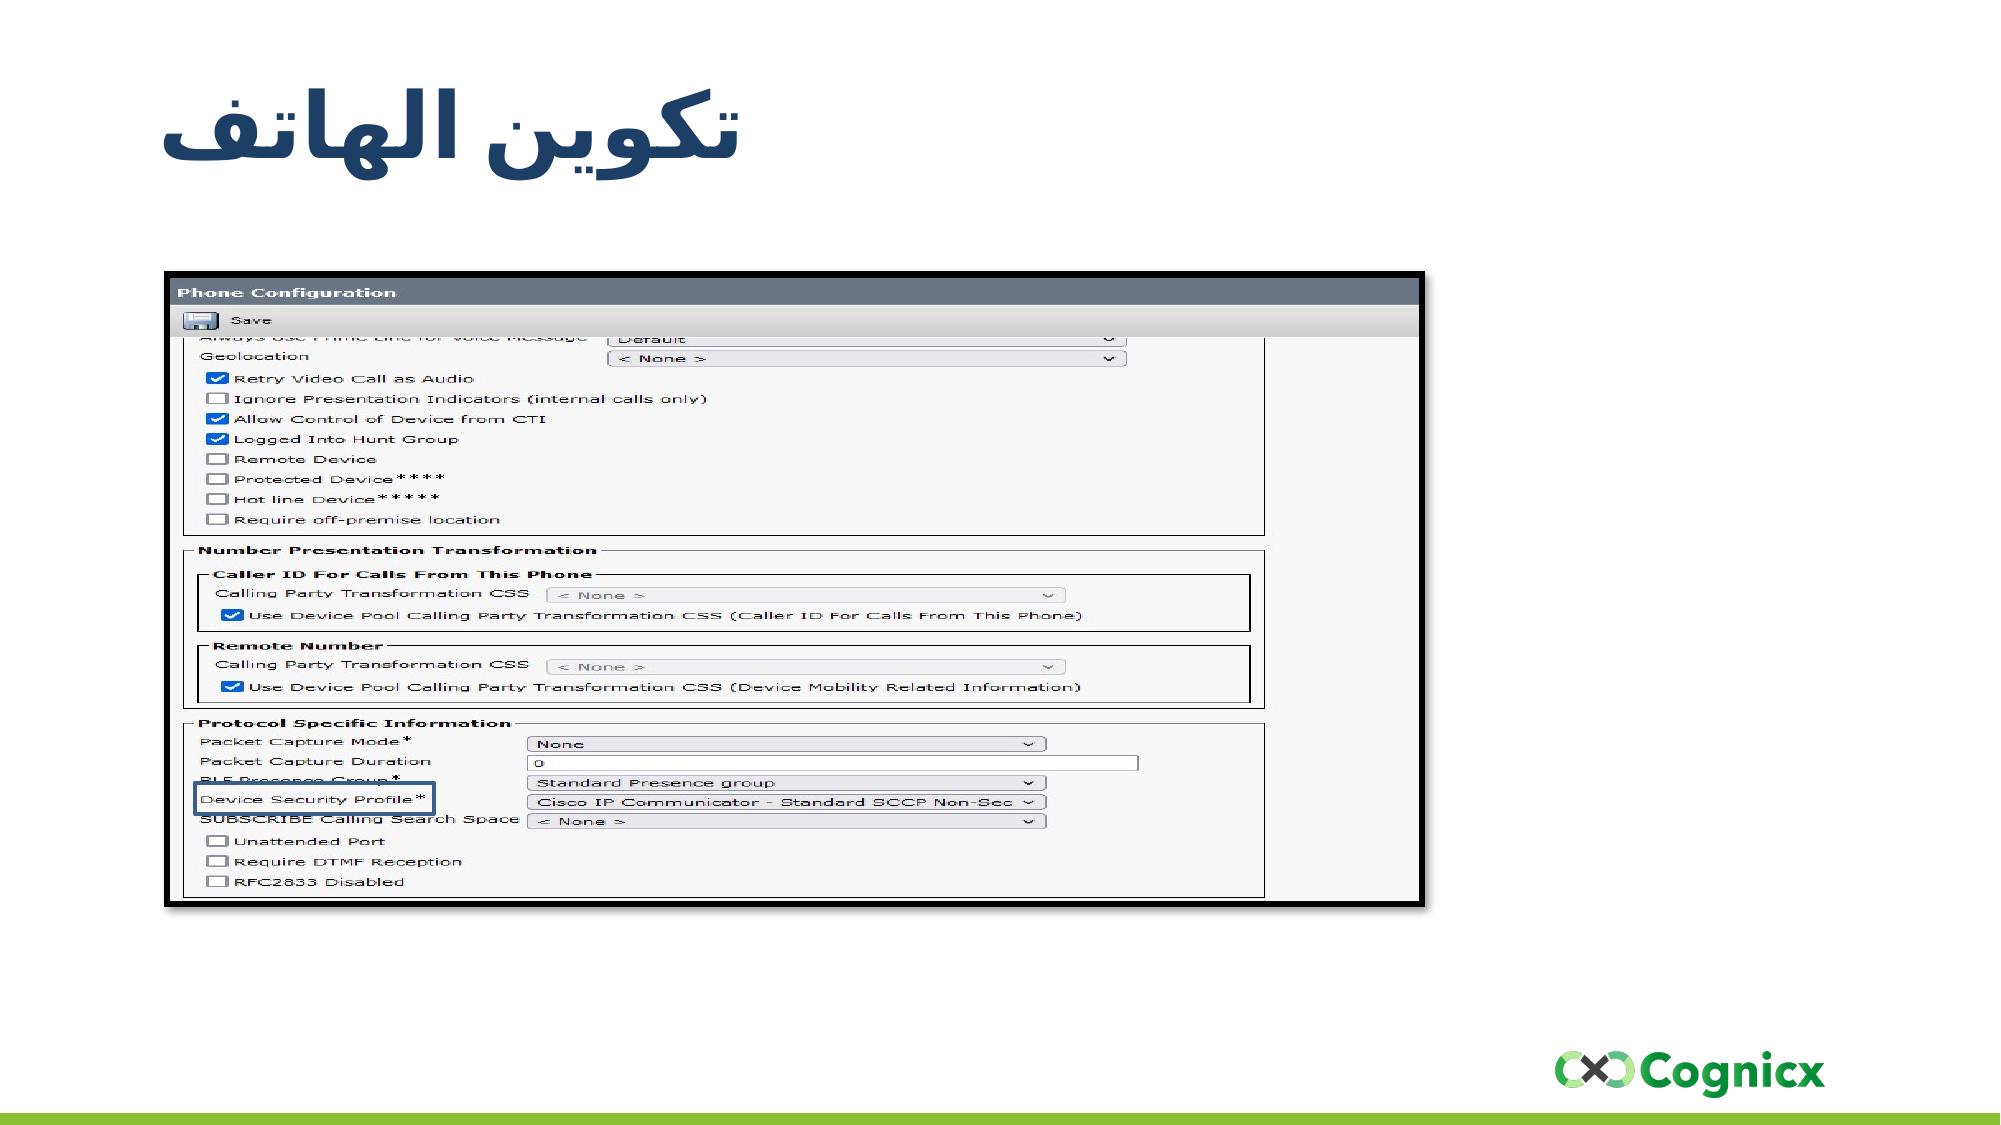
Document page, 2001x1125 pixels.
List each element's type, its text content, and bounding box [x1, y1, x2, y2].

picture [169, 277, 1420, 902]
list [99, 259, 1900, 396]
title تكوين الهاتف [75, 66, 1925, 178]
picture [1555, 1051, 1825, 1098]
